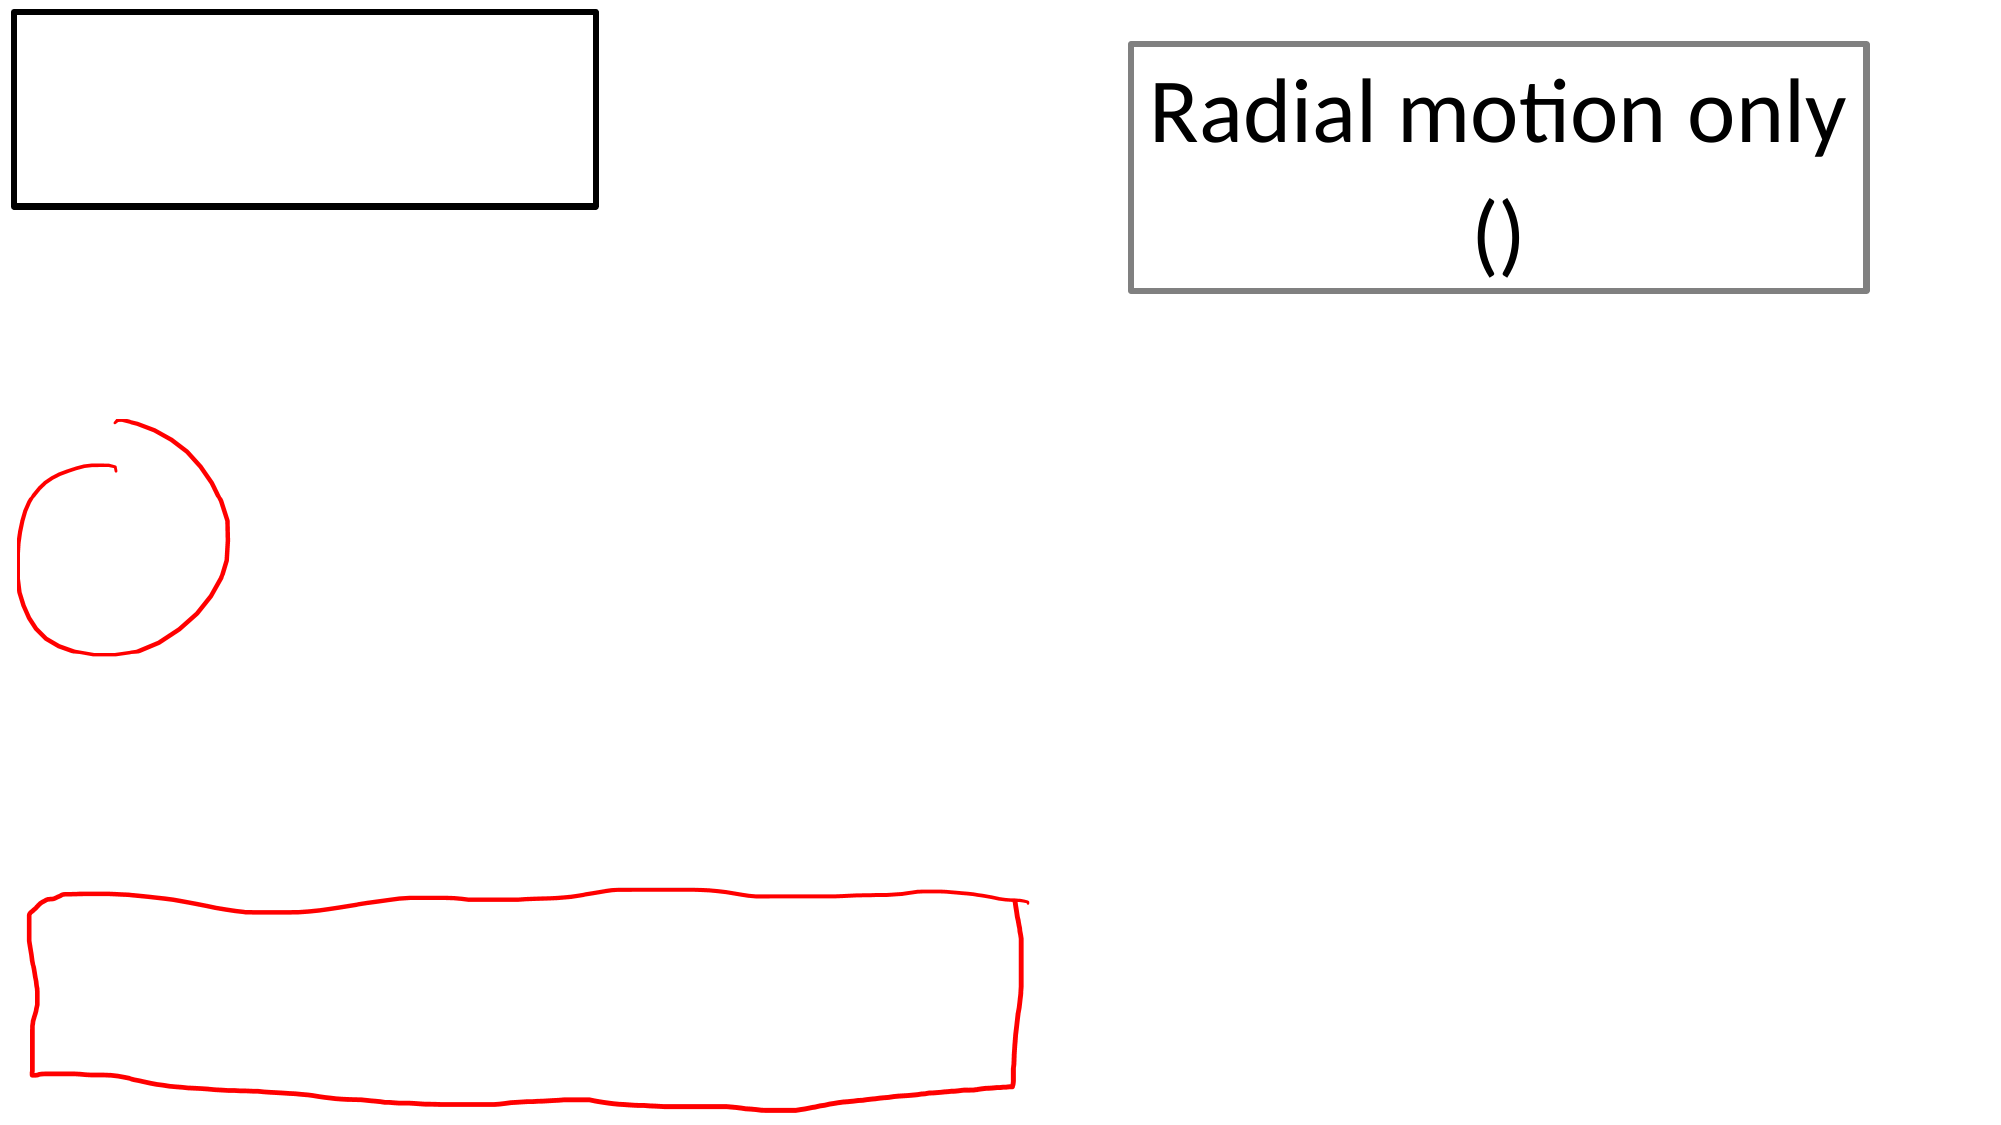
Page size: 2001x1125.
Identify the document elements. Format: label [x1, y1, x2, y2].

picture [17, 419, 1039, 1122]
